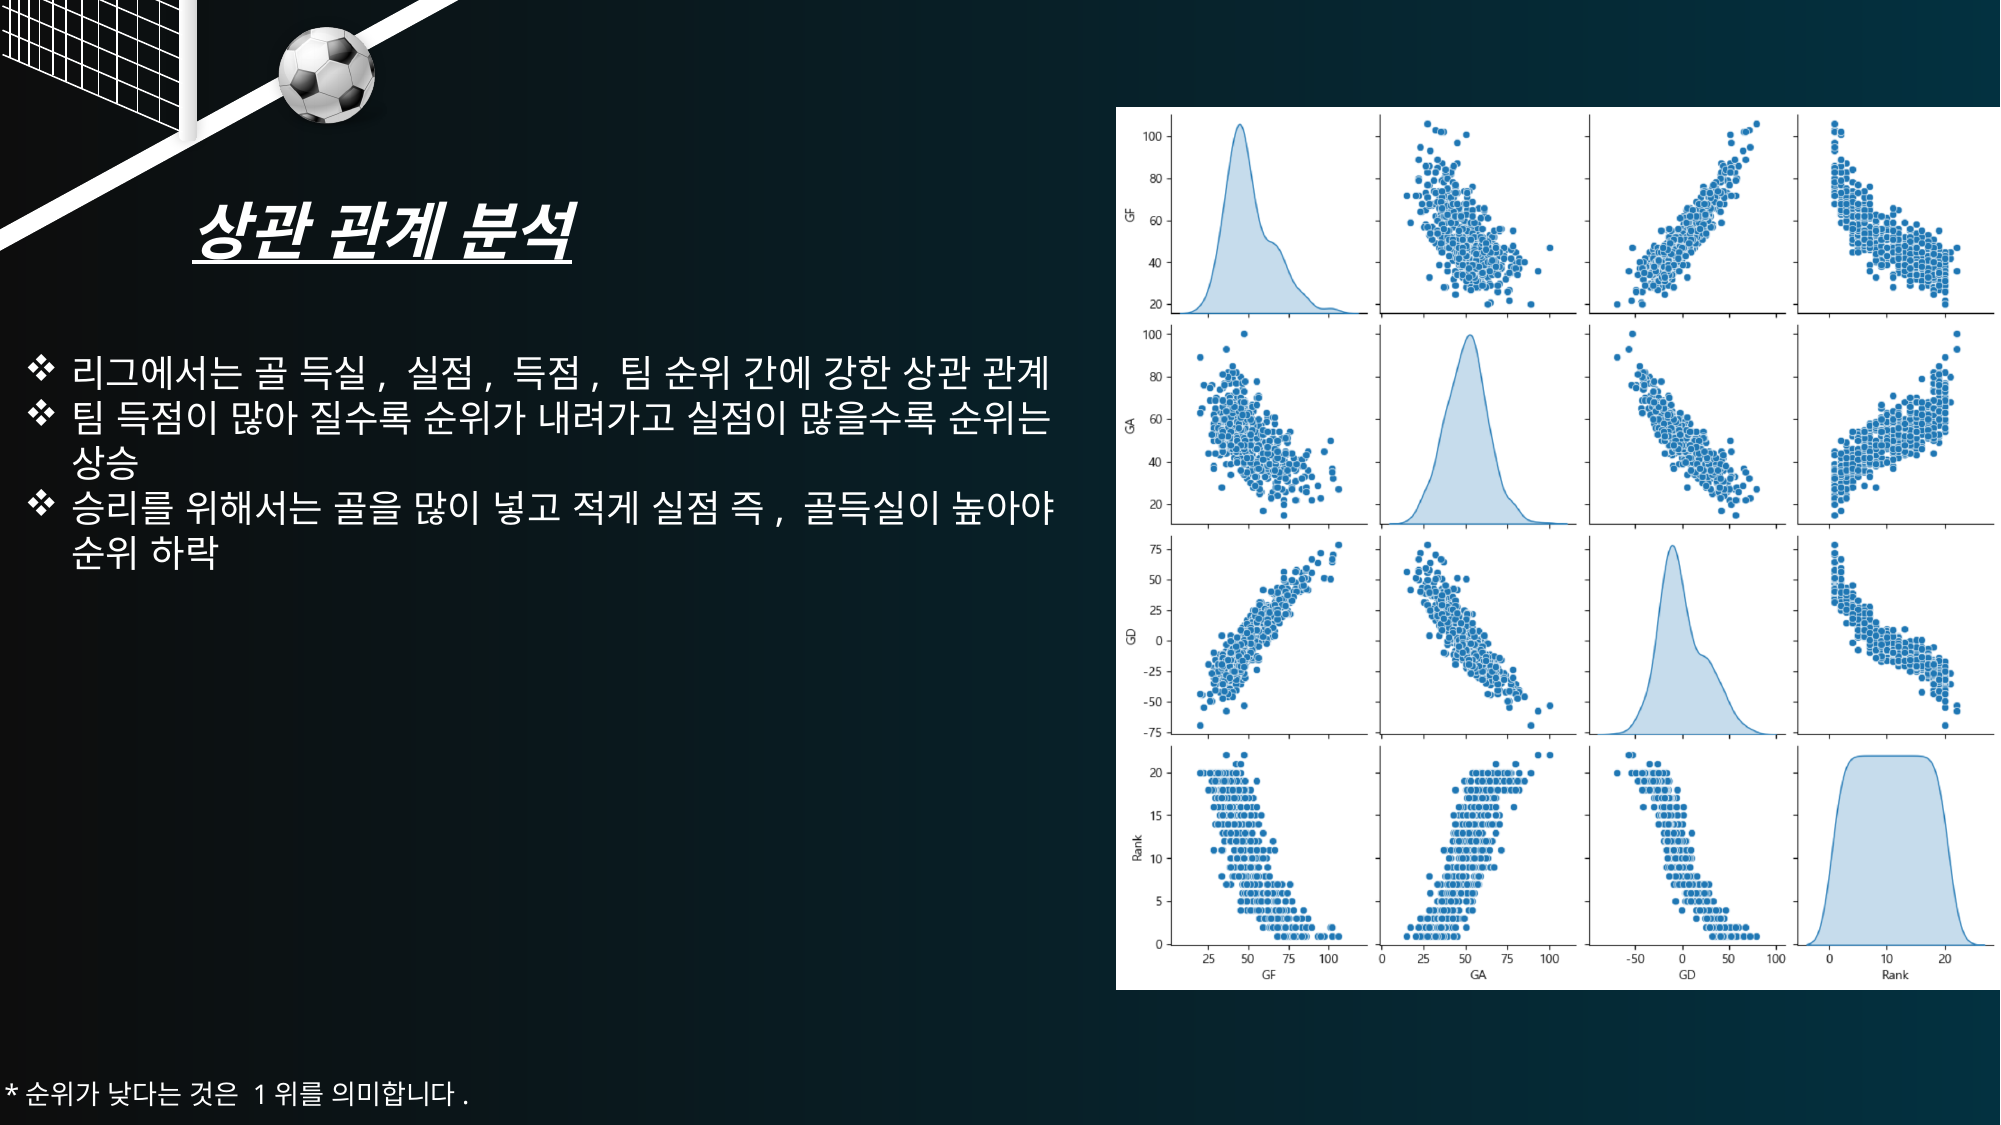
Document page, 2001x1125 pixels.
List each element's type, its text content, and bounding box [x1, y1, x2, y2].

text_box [0, 0, 467, 246]
text_box 상관 관계 분석 [177, 147, 1015, 275]
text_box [2, 0, 183, 133]
picture [265, 13, 388, 137]
text_box *순위가 낮다는 것은 1위를 의미합니다. [0, 1070, 685, 1118]
picture [1116, 0, 2000, 1125]
text_box 리그에서는 골 득실, 실점, 득점, 팀 순위 간에 강한 상관 관계 팀 득점이 많아 질수록 순위가 내려가고 실점이 많을수록 순위는 상승 승리를 위해서는 골을 많이 넣고 적게 실점 즉, 골득실이 높아야 순위 하락 [9, 342, 1116, 583]
